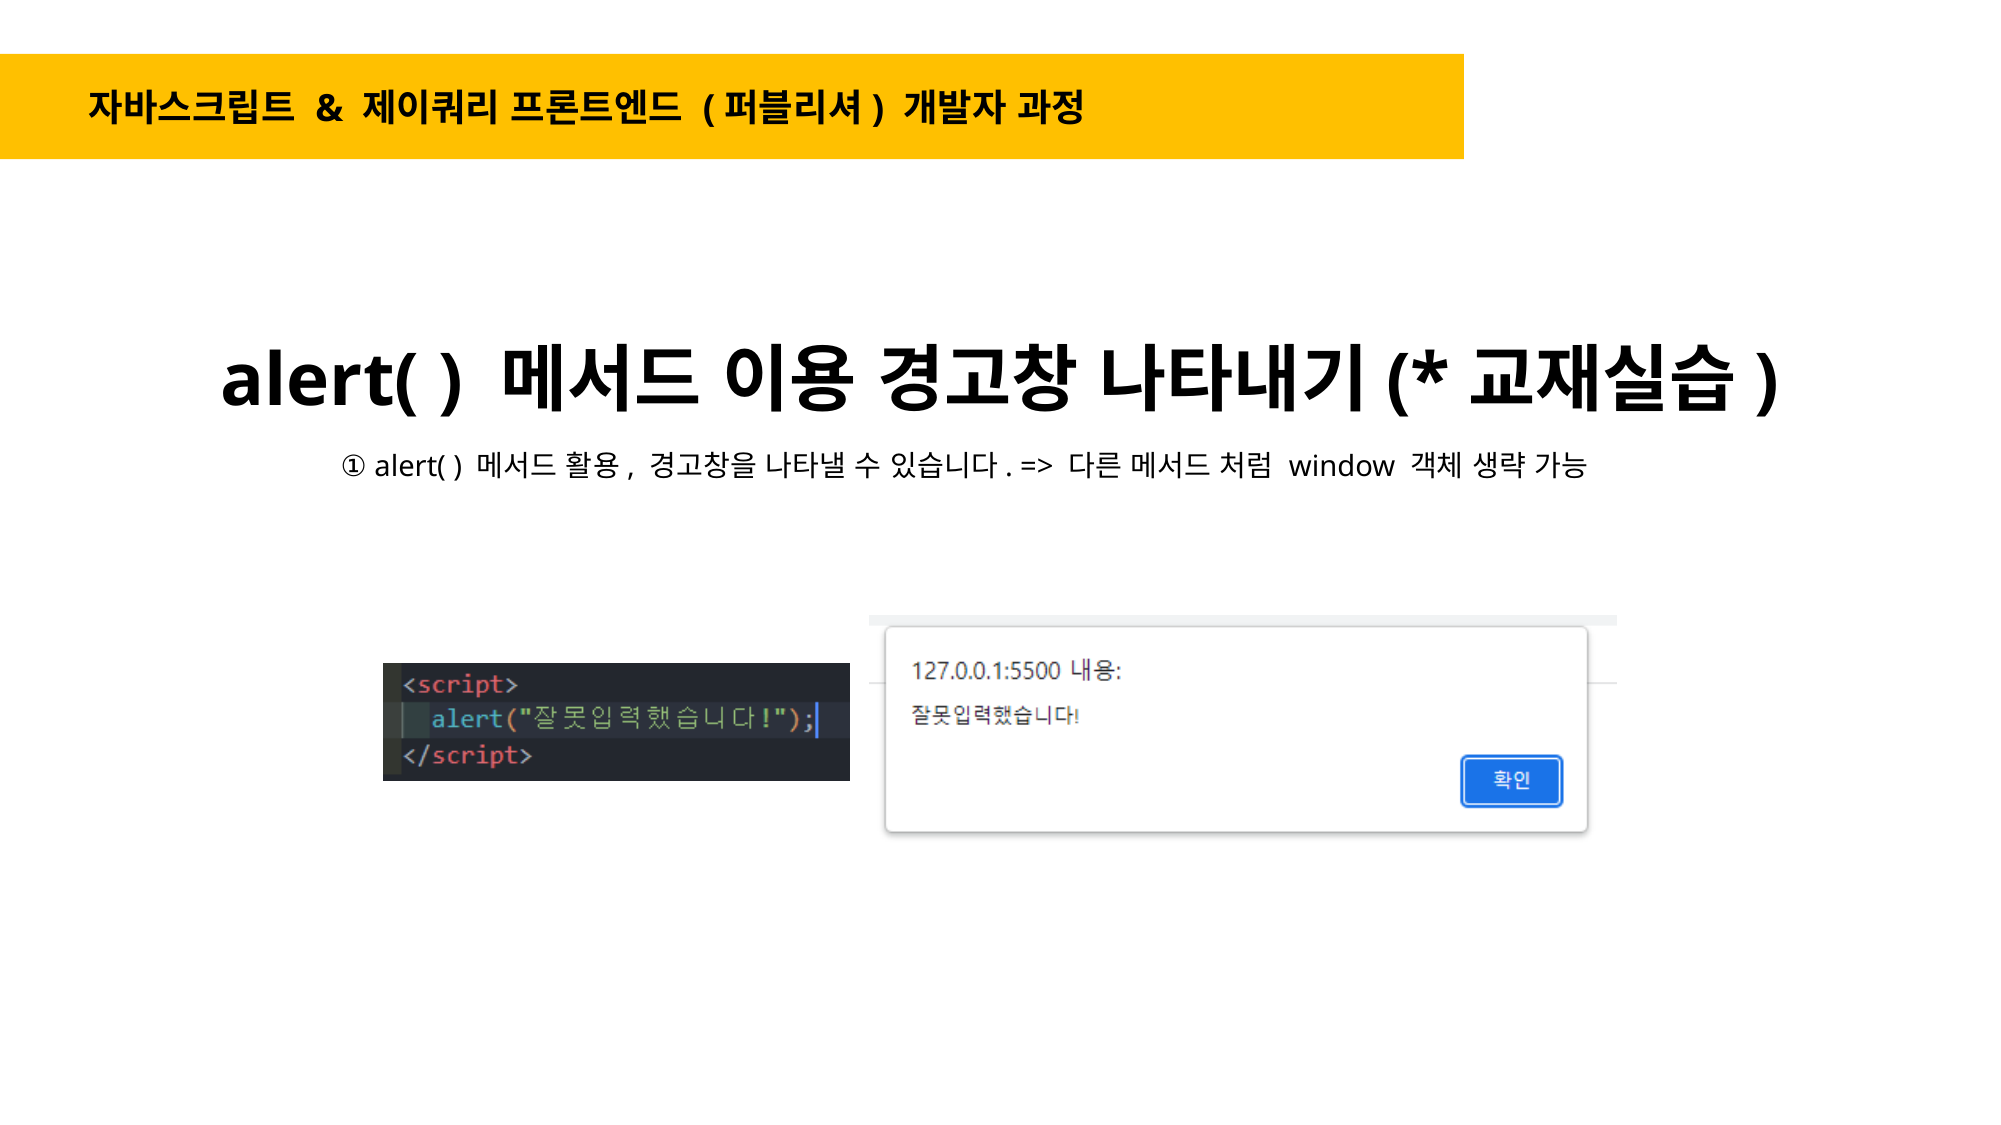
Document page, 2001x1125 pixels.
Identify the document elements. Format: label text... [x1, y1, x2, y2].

text_box ① alert( ) 메서드 활용, 경고창을 나타낼 수 있습니다. => 다른 메서드 처럼 window 객체 생략 가능 [325, 440, 1675, 490]
text_box alert( ) 메서드 이용 경고창 나타내기(*교재실습) [62, 325, 1938, 428]
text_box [383, 615, 1617, 857]
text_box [0, 53, 1464, 160]
